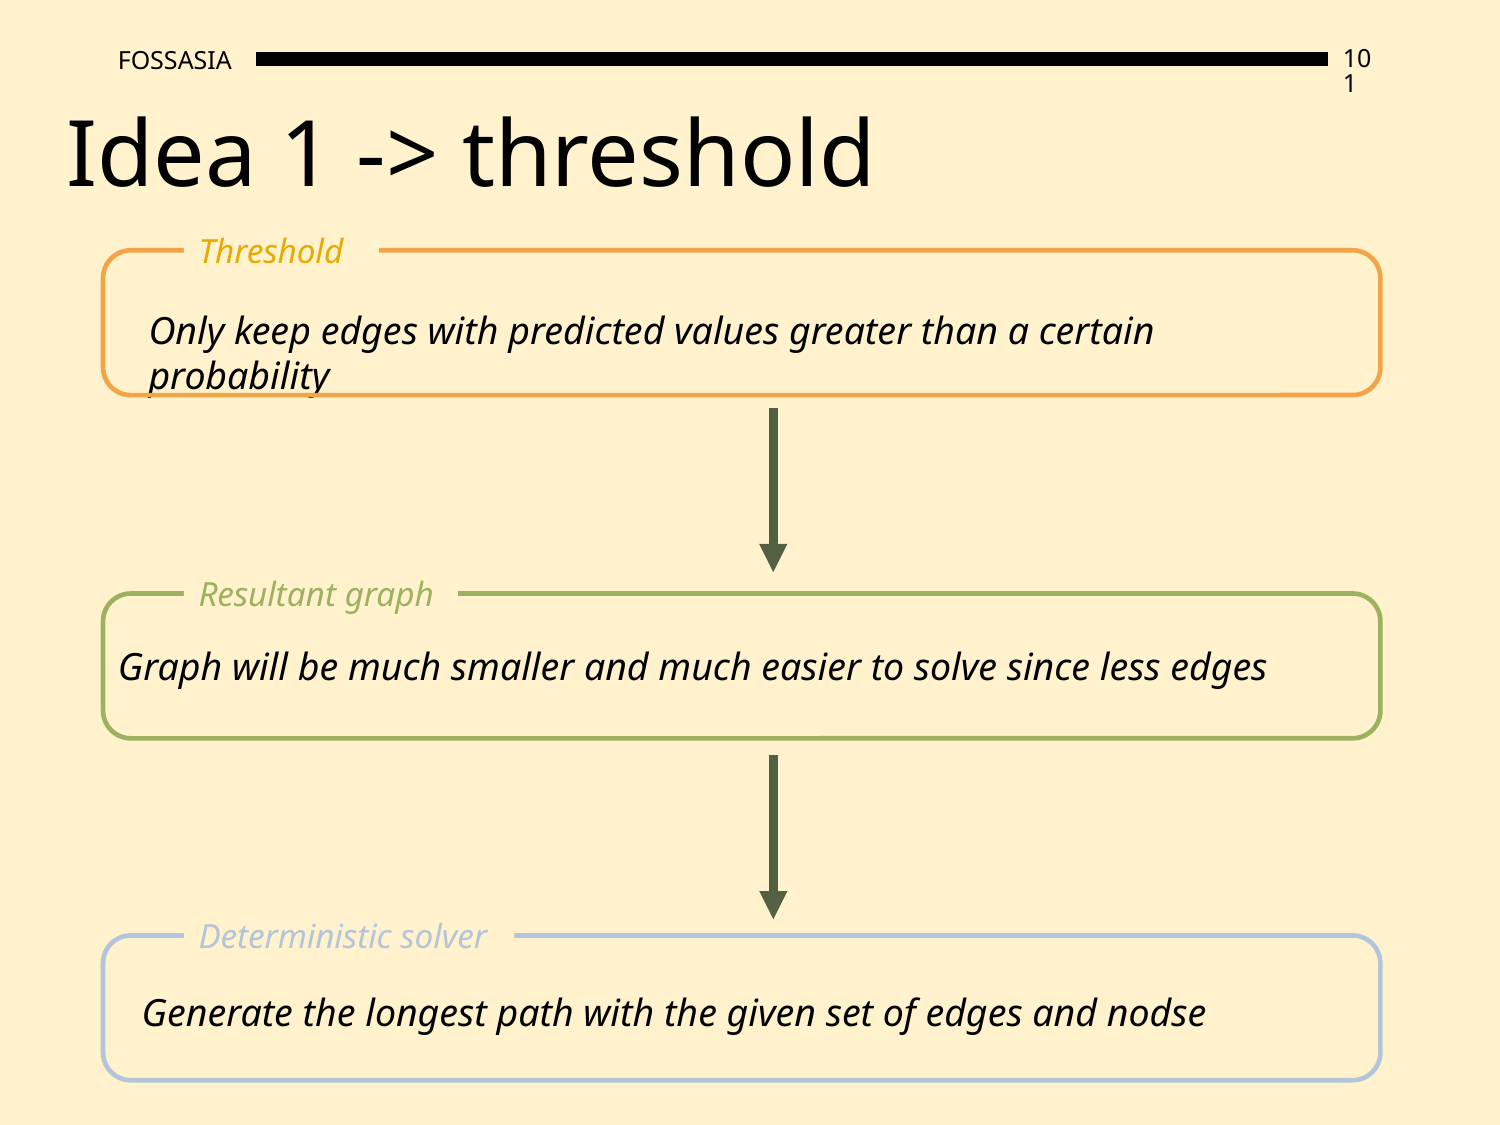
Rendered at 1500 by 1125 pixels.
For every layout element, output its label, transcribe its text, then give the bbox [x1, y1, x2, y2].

text_box Only keep edges with predicted values greater than a certain probability [133, 397, 1309, 405]
text_box [102, 934, 1382, 1082]
text_box Deterministic solver [183, 907, 515, 963]
text_box [102, 249, 1382, 397]
text_box Threshold [183, 222, 379, 278]
title Idea 1 -> threshold [51, 91, 1449, 223]
text_box [102, 592, 1382, 740]
text_box Resultant graph [183, 565, 458, 621]
